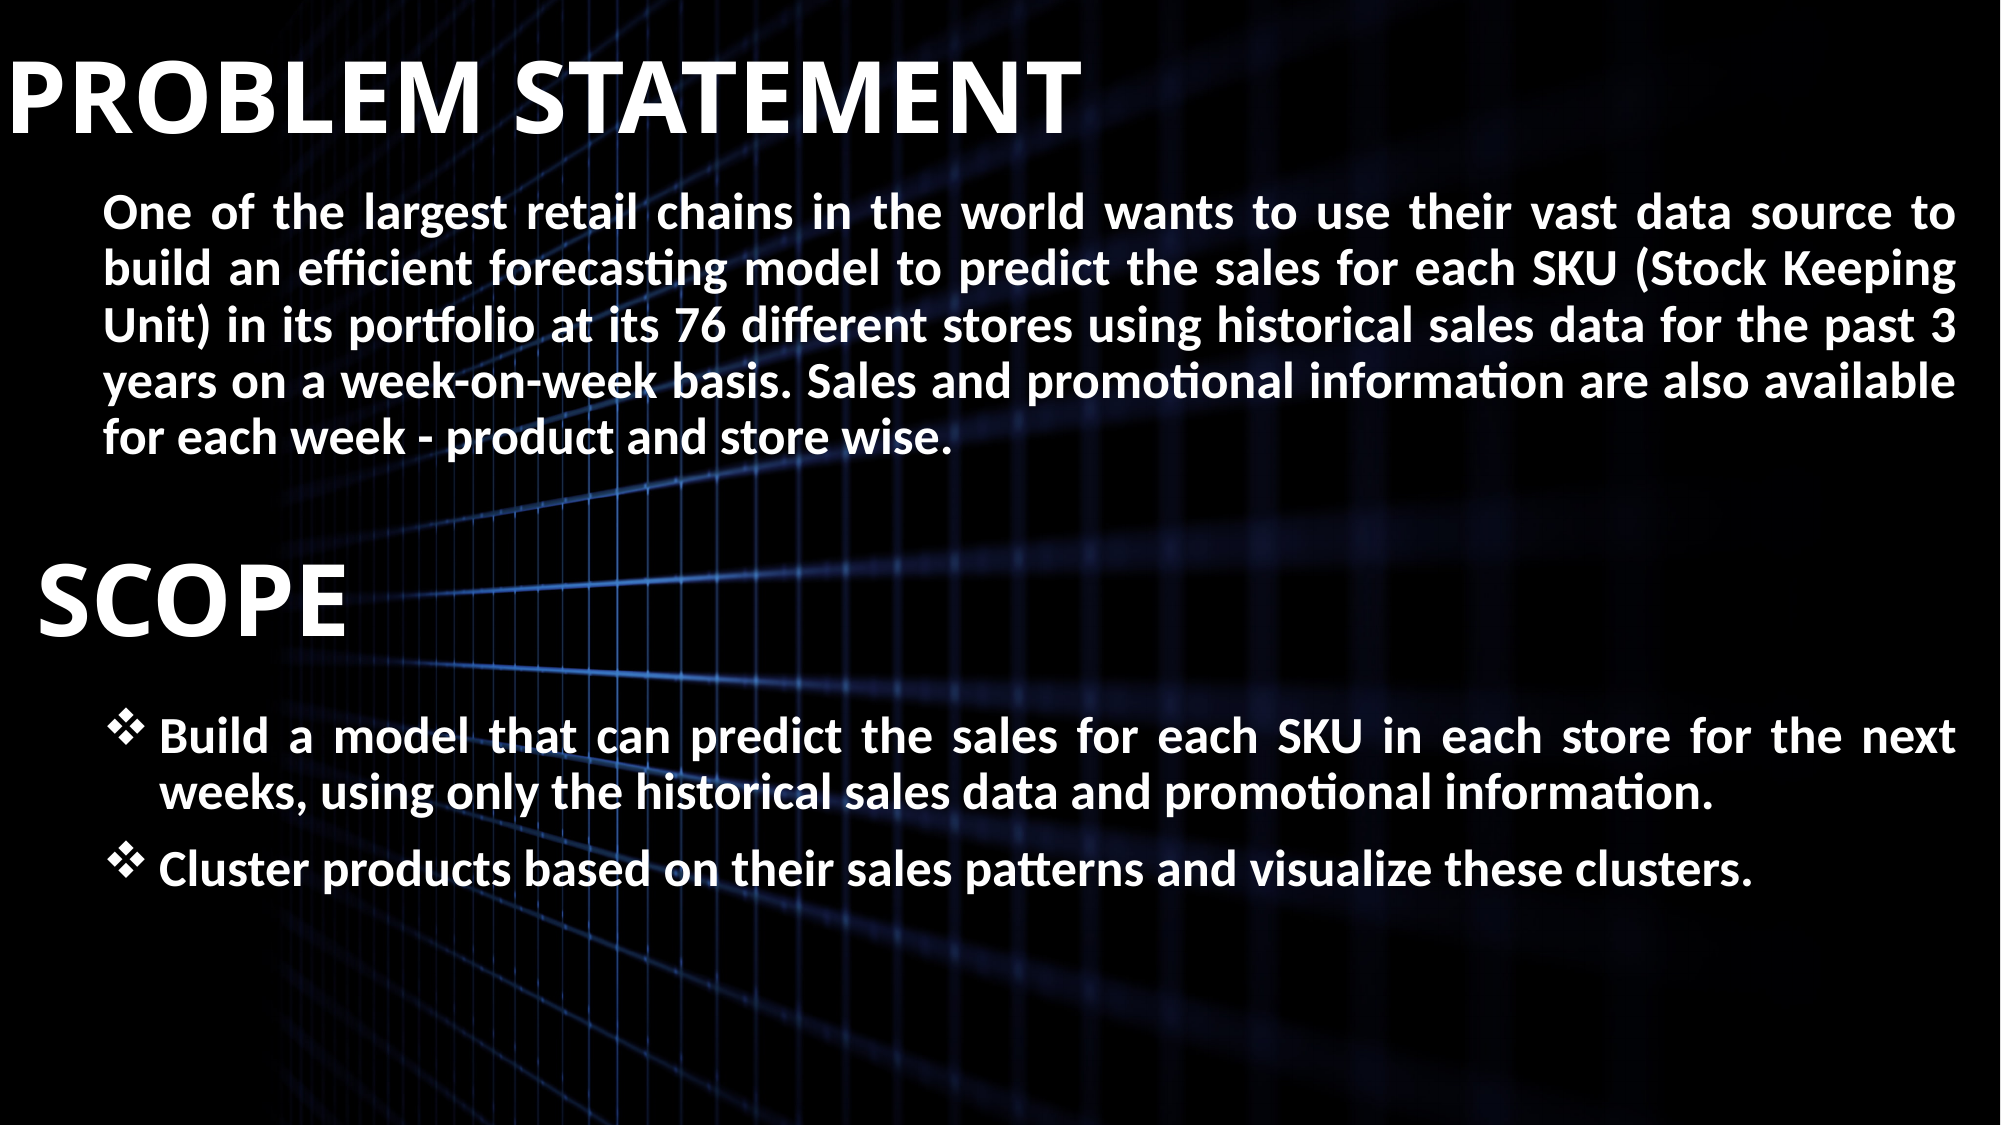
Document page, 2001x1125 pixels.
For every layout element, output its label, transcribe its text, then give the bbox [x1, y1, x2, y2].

title PROBLEM STATEMENT [0, 31, 1136, 163]
text_box Build a model that can predict the sales for each SKU in each store for the next weeks, using only the historical sales data and promotional information. Cluster products based on their sales patterns and visualize these clusters. [87, 700, 1974, 1074]
subtitle One of the largest retail chains in the world wants to use their vast data source to build an efficient forecasting model to predict the sales for each SKU (Stock Keeping Unit) in its portfolio at its 76 different stores using historical sales data for the past 3 years on a week-on-week basis. Sales and promotional information are also available for each week - product and store wise. [87, 177, 1974, 575]
picture [0, 0, 2001, 1125]
text_box SCOPE [0, 533, 387, 666]
